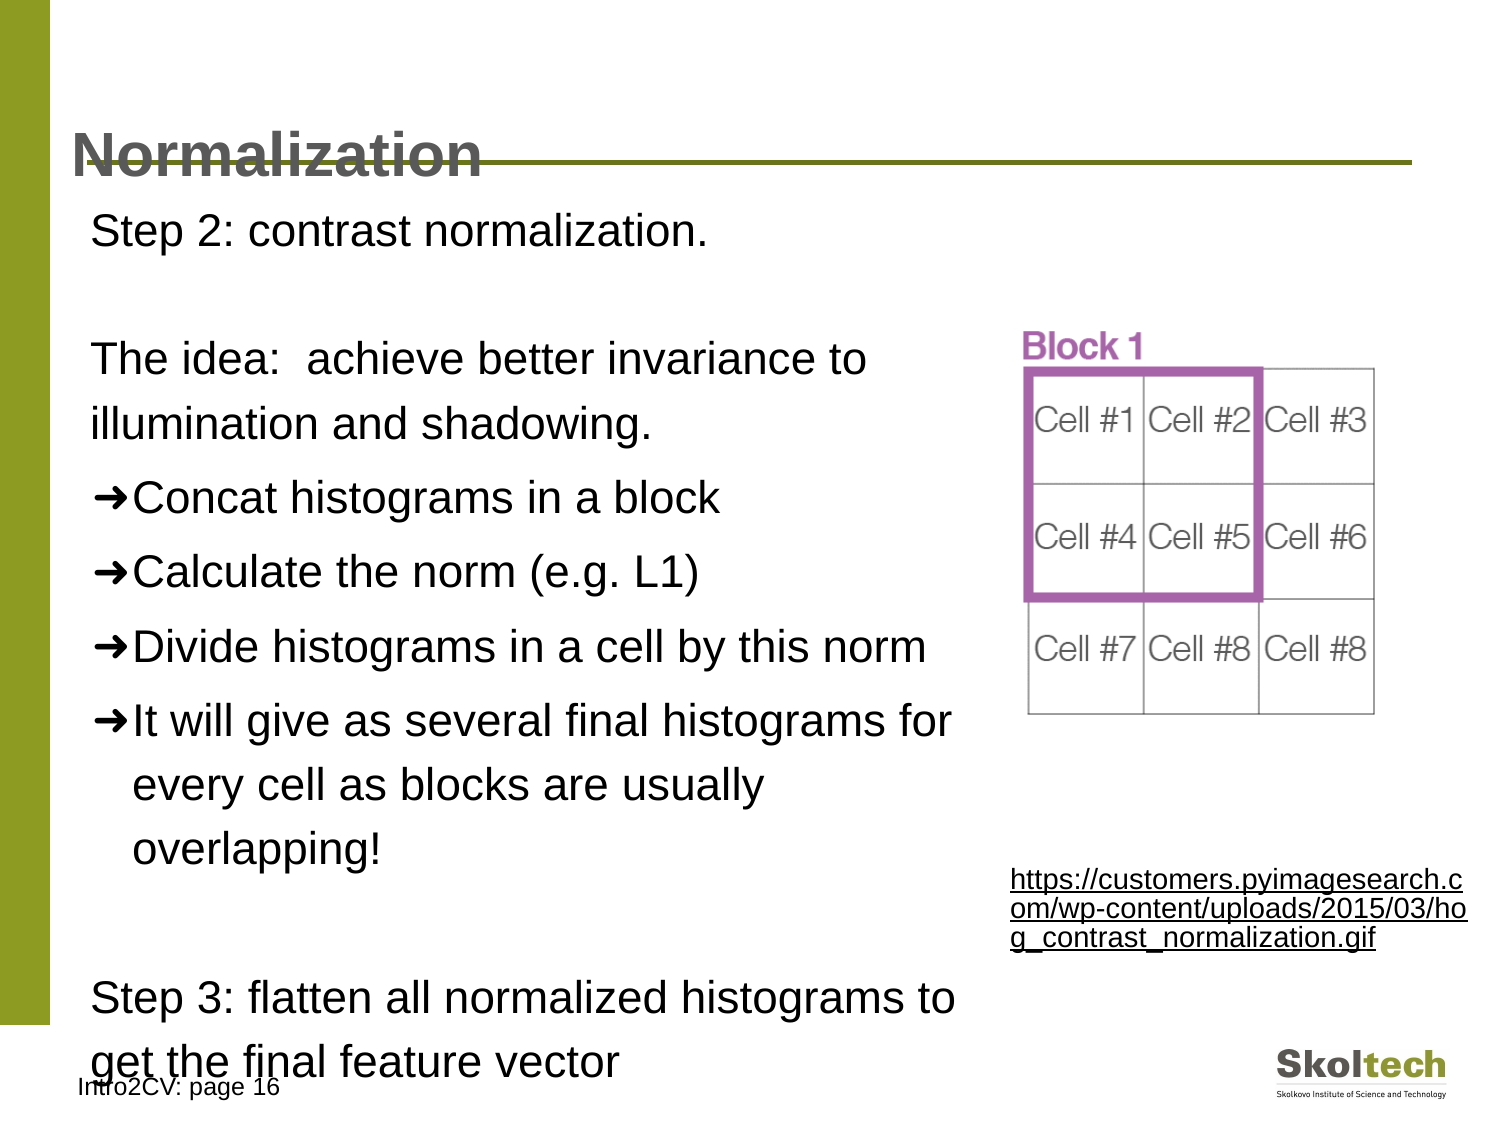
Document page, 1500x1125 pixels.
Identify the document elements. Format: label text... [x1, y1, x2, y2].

picture [1275, 1049, 1450, 1100]
list Step 2: contrast normalization. The idea: achieve better invariance to illumination and shadowing. Concat histograms in a block Calculate the norm (e.g. L1) Divide histograms in a cell by this norm It will give as several final histograms for every cell as blocks are usually overlapping! Step 3: flatten all normalized histograms to get the final feature vector [75, 183, 975, 613]
slide_number Intro2CV: page ‹#› [62, 1062, 405, 1125]
title Normalization [56, 45, 1033, 233]
text_box https://customers.pyimagesearch.com/wp-content/uploads/2015/03/hog_contrast_normalization.gif [994, 844, 1488, 945]
picture [974, 307, 1431, 771]
